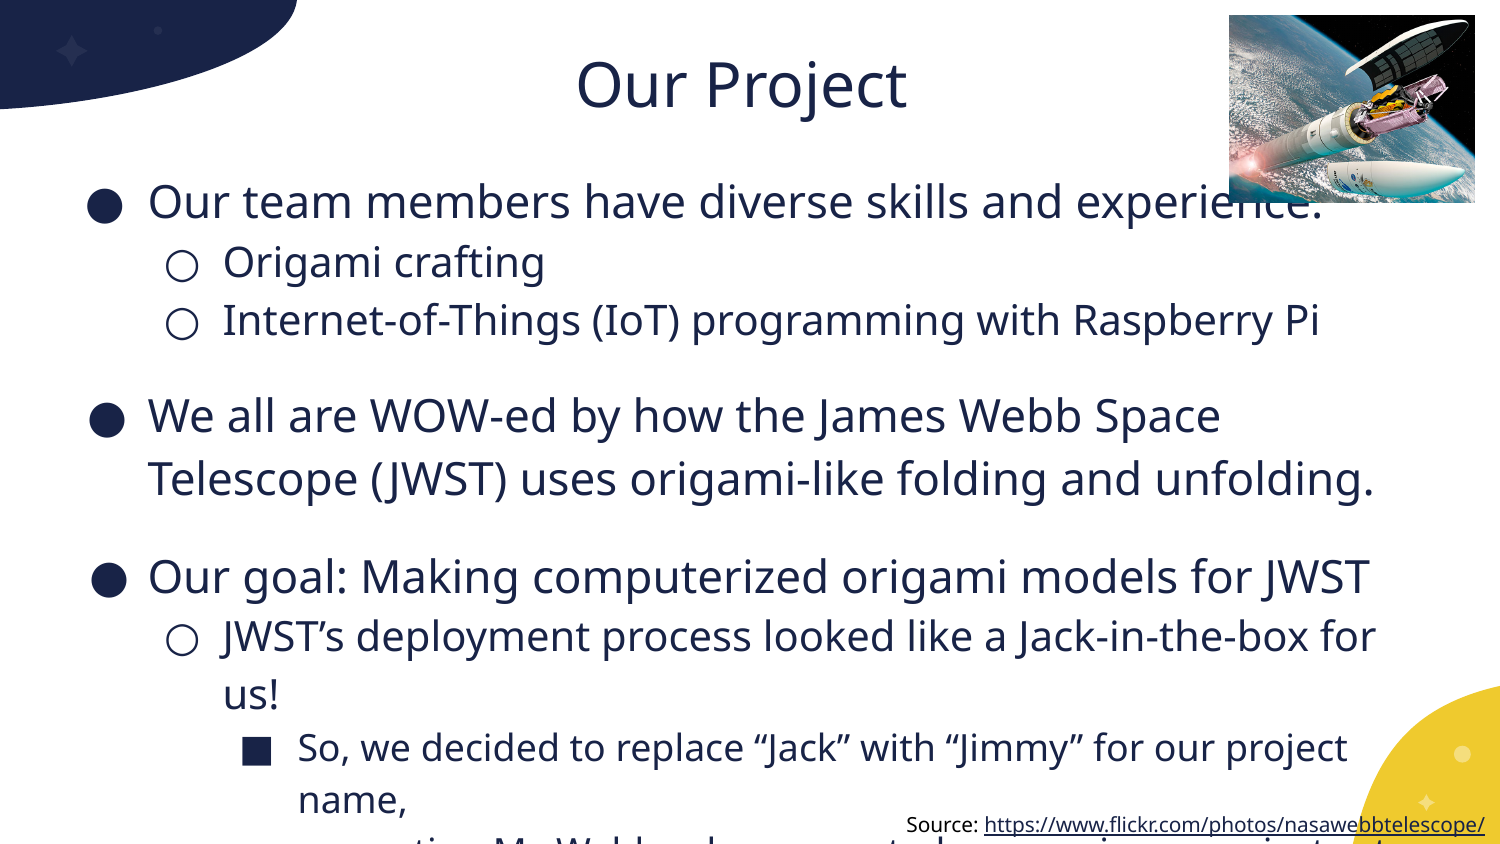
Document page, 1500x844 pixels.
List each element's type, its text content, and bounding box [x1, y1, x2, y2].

text_box Our team members have diverse skills and experience: Origami crafting Internet-of-Things (IoT) programming with Raspberry Pi We all are WOW-ed by how the James Webb Space Telescope (JWST) uses origami-like folding and unfolding. Our goal: Making computerized origami models for JWST JWST’s deployment process looked like a Jack-in-the-box for us! So, we decided to replace “Jack” with “Jimmy” for our project name, respecting Mr. Webb, who supported many science projects at NASA. [57, 149, 1443, 844]
text_box Source: https://www.flickr.com/photos/nasawebbtelescope/ [666, 797, 1500, 844]
title Our Project [118, 30, 1223, 124]
picture [1228, 15, 1476, 203]
